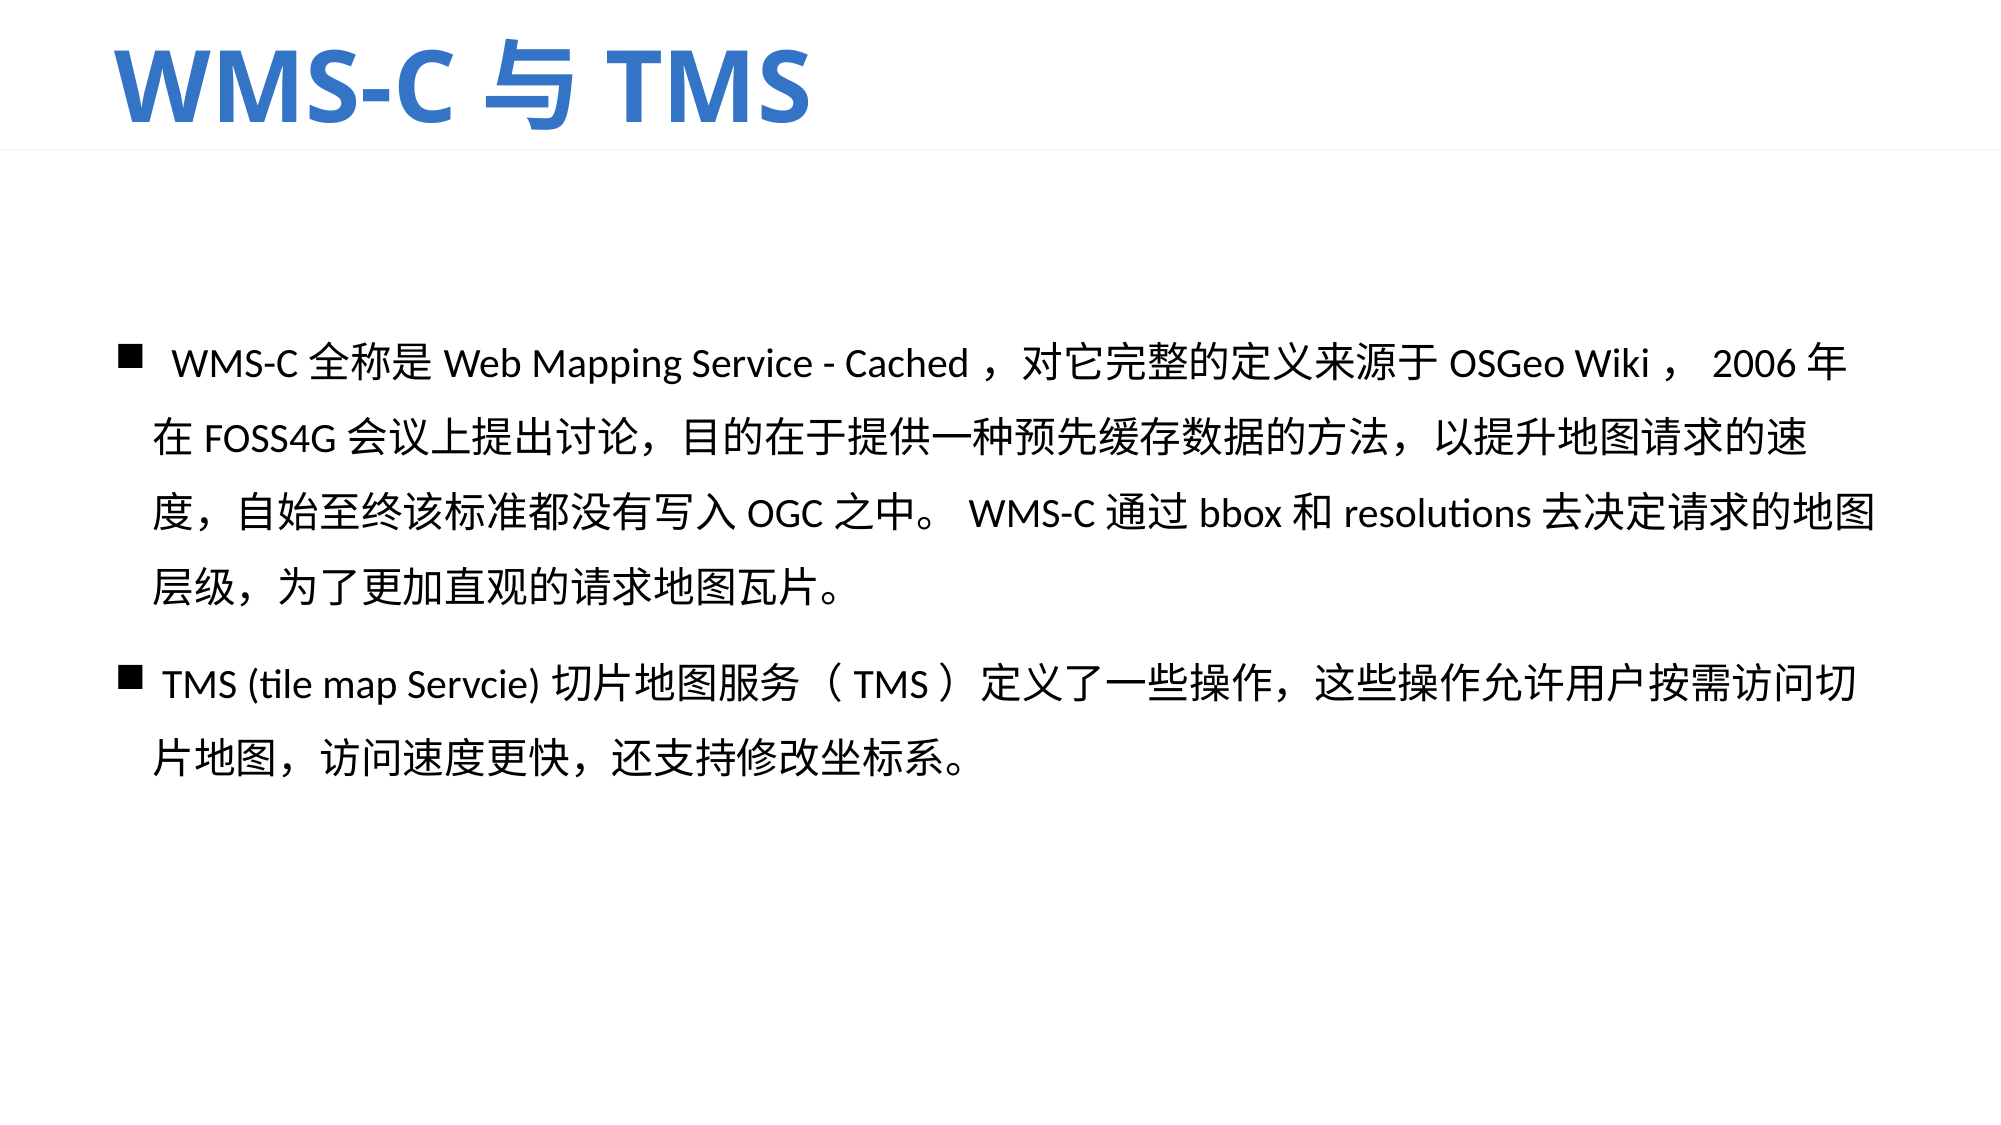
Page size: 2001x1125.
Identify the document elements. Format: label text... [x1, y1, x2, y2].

list WMS-C全称是Web Mapping Service - Cached，对它完整的定义来源于OSGeo Wiki，2006年在FOSS4G会议上提出讨论，目的在于提供一种预先缓存数据的方法，以提升地图请求的速度，自始至终该标准都没有写入OGC之中。WMS-C通过bbox和resolutions去决定请求的地图层级，为了更加直观的请求地图瓦片。 TMS (tile map Servcie)切片地图服务（TMS）定义了一些操作，这些操作允许用户按需访问切片地图，访问速度更快，还支持修改坐标系。 [99, 303, 1900, 789]
title WMS-C与TMS [99, 7, 1900, 173]
